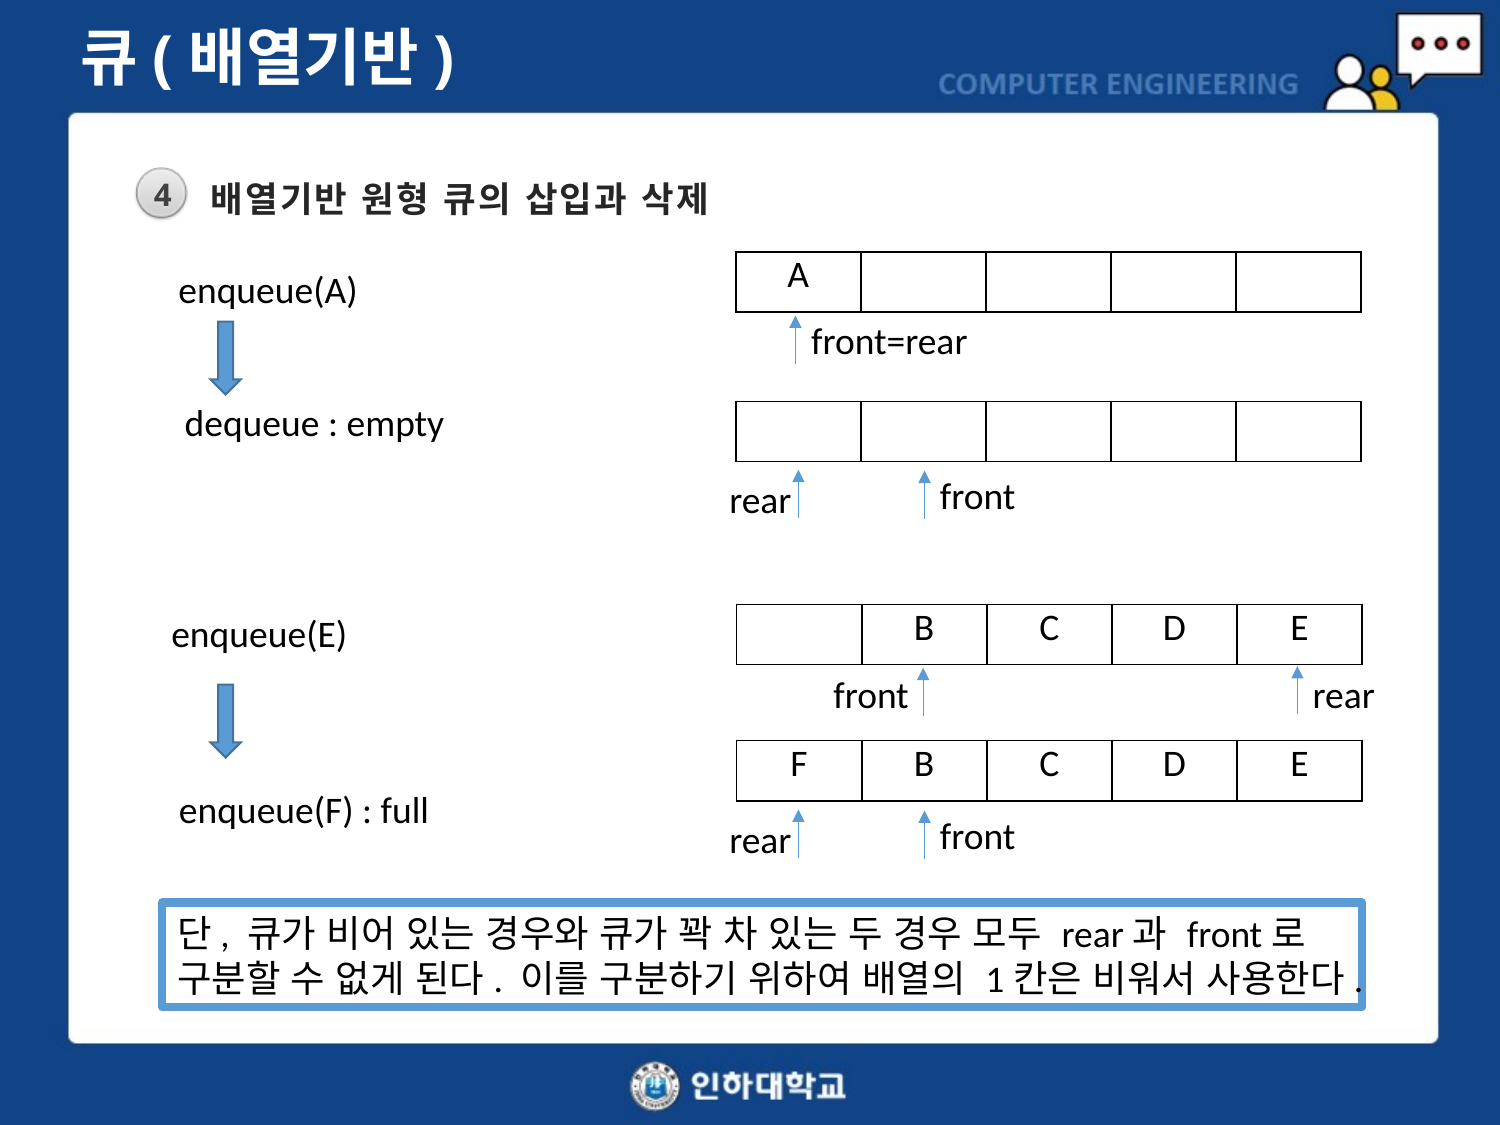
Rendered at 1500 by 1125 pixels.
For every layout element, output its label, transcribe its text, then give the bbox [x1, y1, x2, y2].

table_header C [988, 741, 1111, 800]
table_header F [737, 741, 861, 800]
table_header [1112, 402, 1235, 461]
text_box enqueue(F) : full [164, 778, 445, 838]
text_box front [818, 665, 924, 724]
table_header A [737, 253, 860, 311]
table_header B [863, 741, 986, 800]
table_header D [1113, 741, 1236, 800]
text_box enqueue(A) [163, 258, 373, 318]
table_header C [988, 605, 1111, 664]
text_box 배열기반 원형 큐의 삽입과 삭제 [195, 169, 1167, 227]
table_header [862, 253, 985, 311]
table_header [1237, 253, 1360, 311]
table_header E [1238, 741, 1361, 800]
text_box enqueue(E) [156, 602, 363, 663]
text_box dequeue : empty [169, 391, 460, 452]
text_box 큐(배열기반) [65, 19, 1415, 106]
text_box front [925, 464, 1031, 525]
text_box 단, 큐가 비어 있는 경우와 큐가 꽉 차 있는 두 경우 모두 rear과 front로 구분할 수 없게 된다. 이를 구분하기 위하여 배열의 1칸은 비워서 사용한다. [162, 902, 1363, 1008]
table_header [987, 253, 1110, 311]
table_header [737, 605, 861, 664]
table_header E [1238, 605, 1361, 664]
table_header [1112, 253, 1235, 311]
table_header [987, 402, 1110, 461]
text_box rear [714, 808, 807, 869]
table_header D [1113, 605, 1236, 664]
table_header [862, 402, 985, 461]
text_box [208, 683, 244, 759]
text_box rear [1297, 663, 1390, 724]
table_header B [863, 605, 986, 664]
text_box [208, 320, 244, 397]
text_box rear [714, 468, 807, 529]
table_header [737, 402, 860, 461]
picture [0, 0, 1500, 1125]
text_box front=rear [796, 313, 983, 370]
table_header [1237, 402, 1360, 461]
text_box front [925, 804, 1031, 865]
